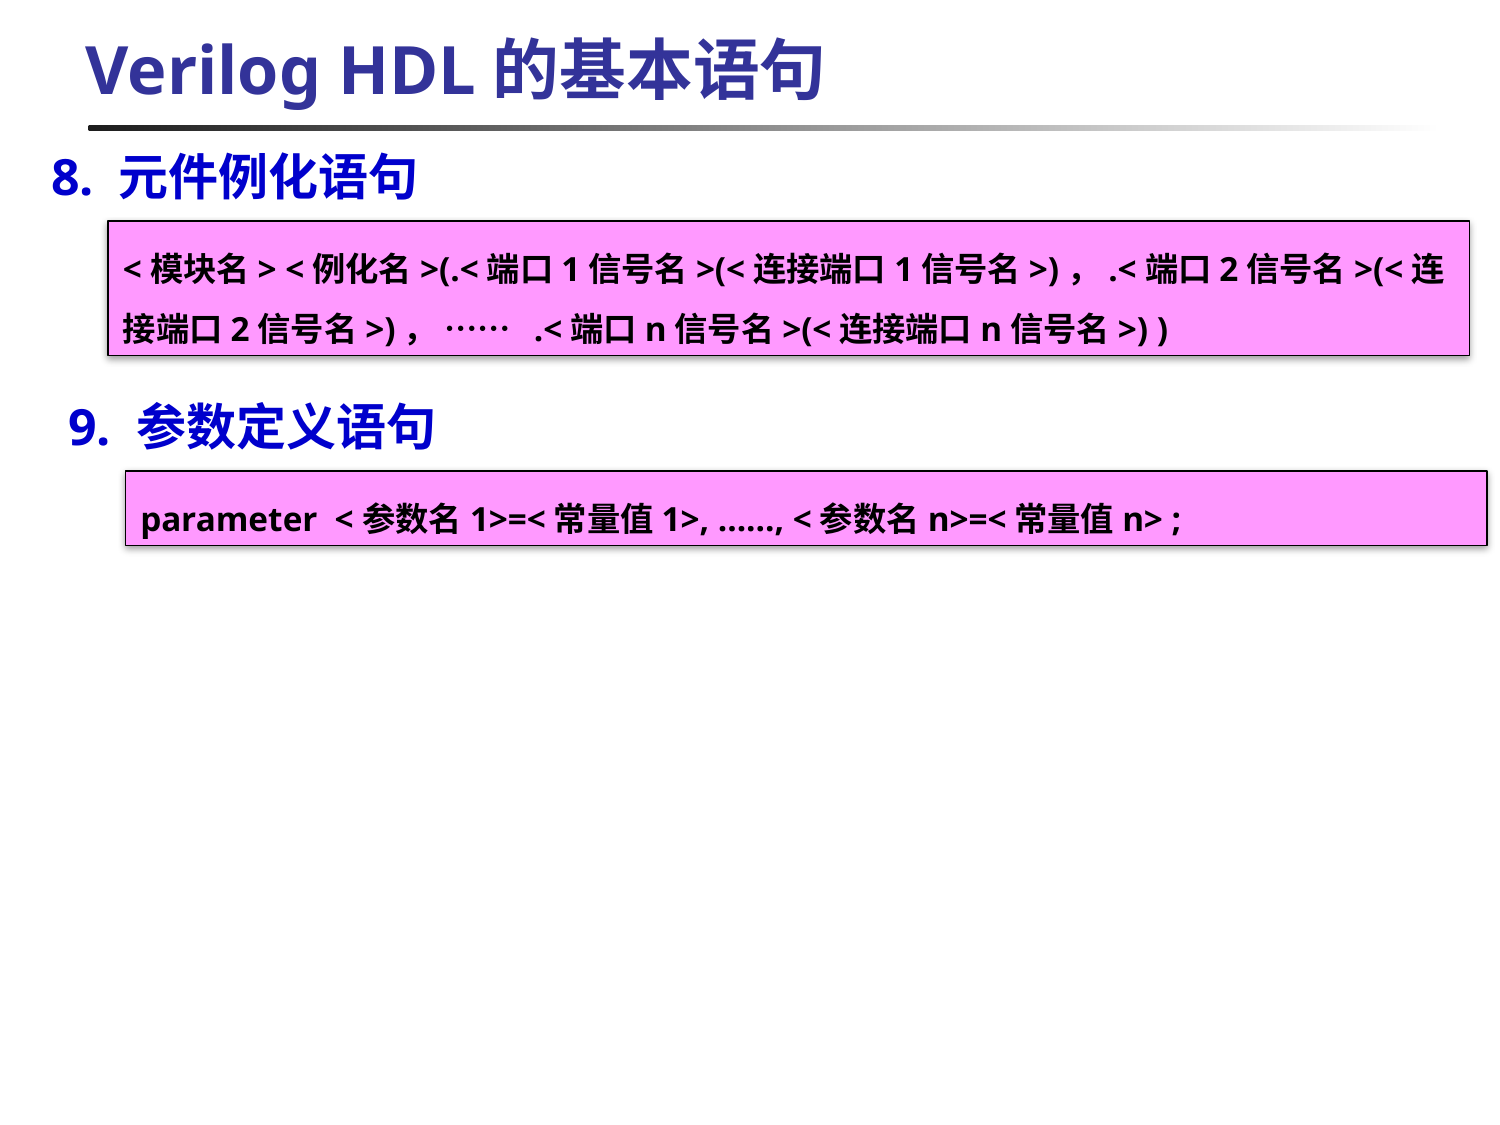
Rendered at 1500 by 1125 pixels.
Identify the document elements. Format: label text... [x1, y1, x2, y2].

text_box Verilog HDL的基本语句 [71, 34, 1470, 116]
text_box 9. 参数定义语句 [53, 388, 1487, 463]
text_box parameter <参数名1>=<常量值1>, ……, <参数名n>=<常量值n> ; [125, 470, 1488, 546]
text_box <模块名> <例化名>(.<端口1信号名>(<连接端口1信号名>)，.<端口2信号名>(<连接端口2信号名>)， …… .<端口n信号名>(<连接端口n信号名>) ) [107, 220, 1470, 356]
text_box 8. 元件例化语句 [36, 138, 1470, 214]
